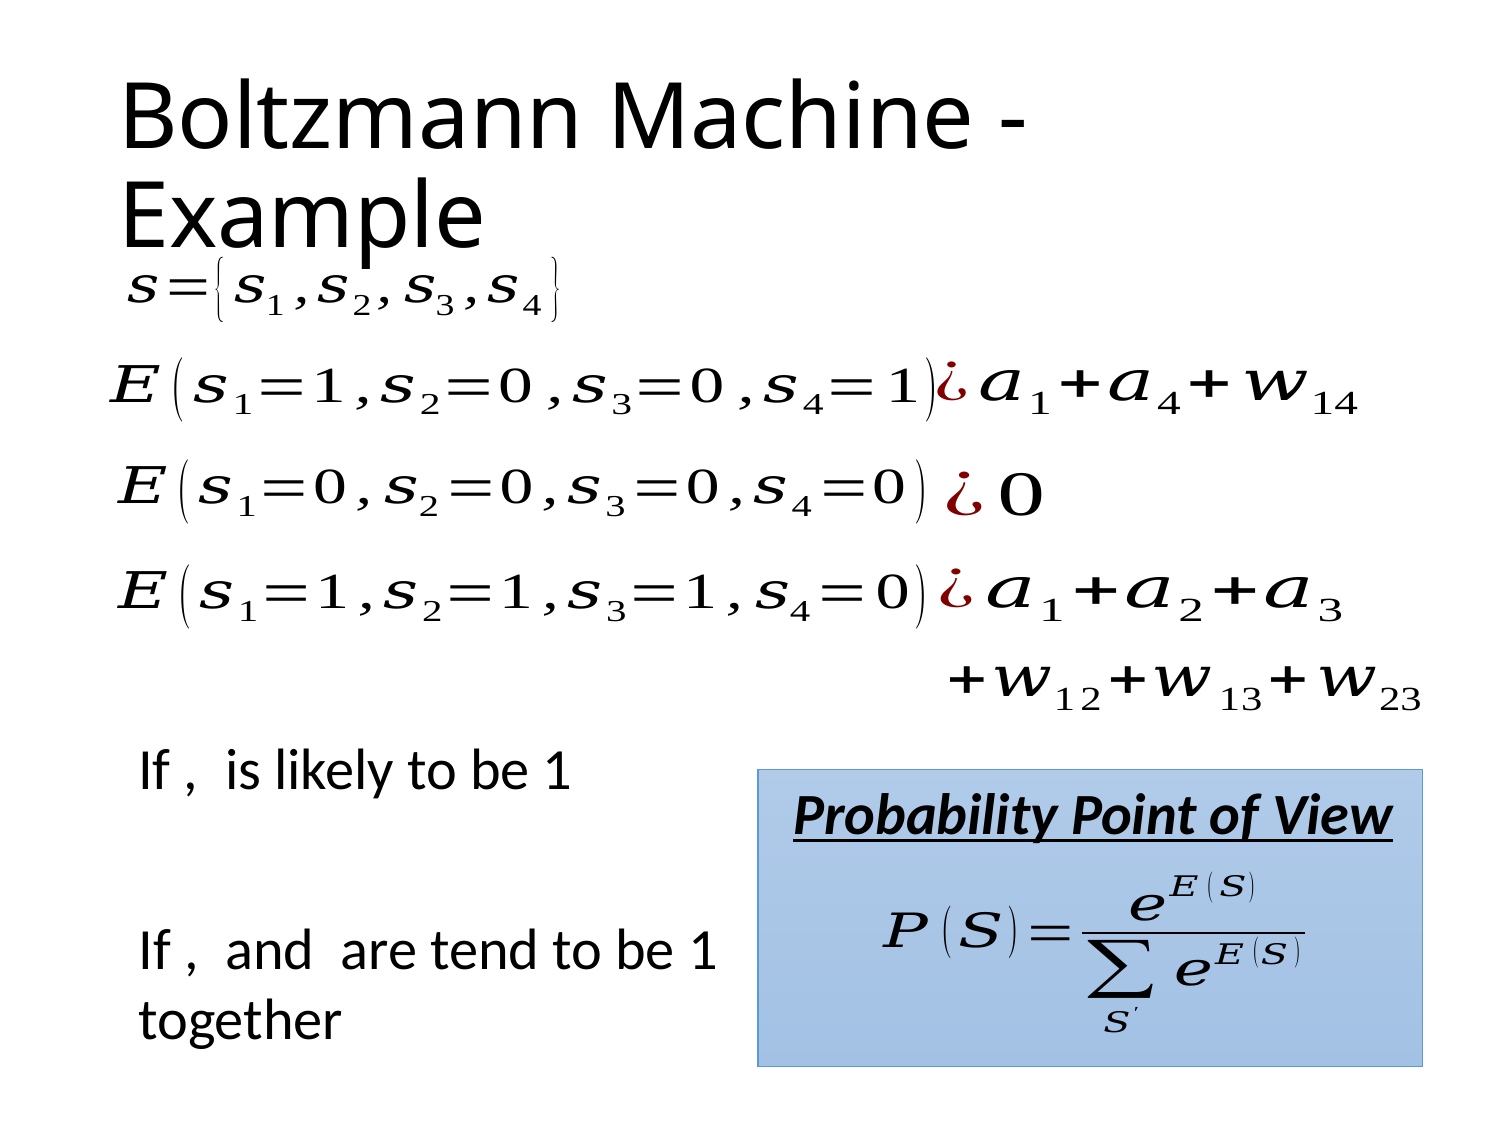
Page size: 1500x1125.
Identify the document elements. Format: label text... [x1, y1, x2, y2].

title Boltzmann Machine - Example [103, 59, 1397, 278]
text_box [731, 769, 1455, 1067]
